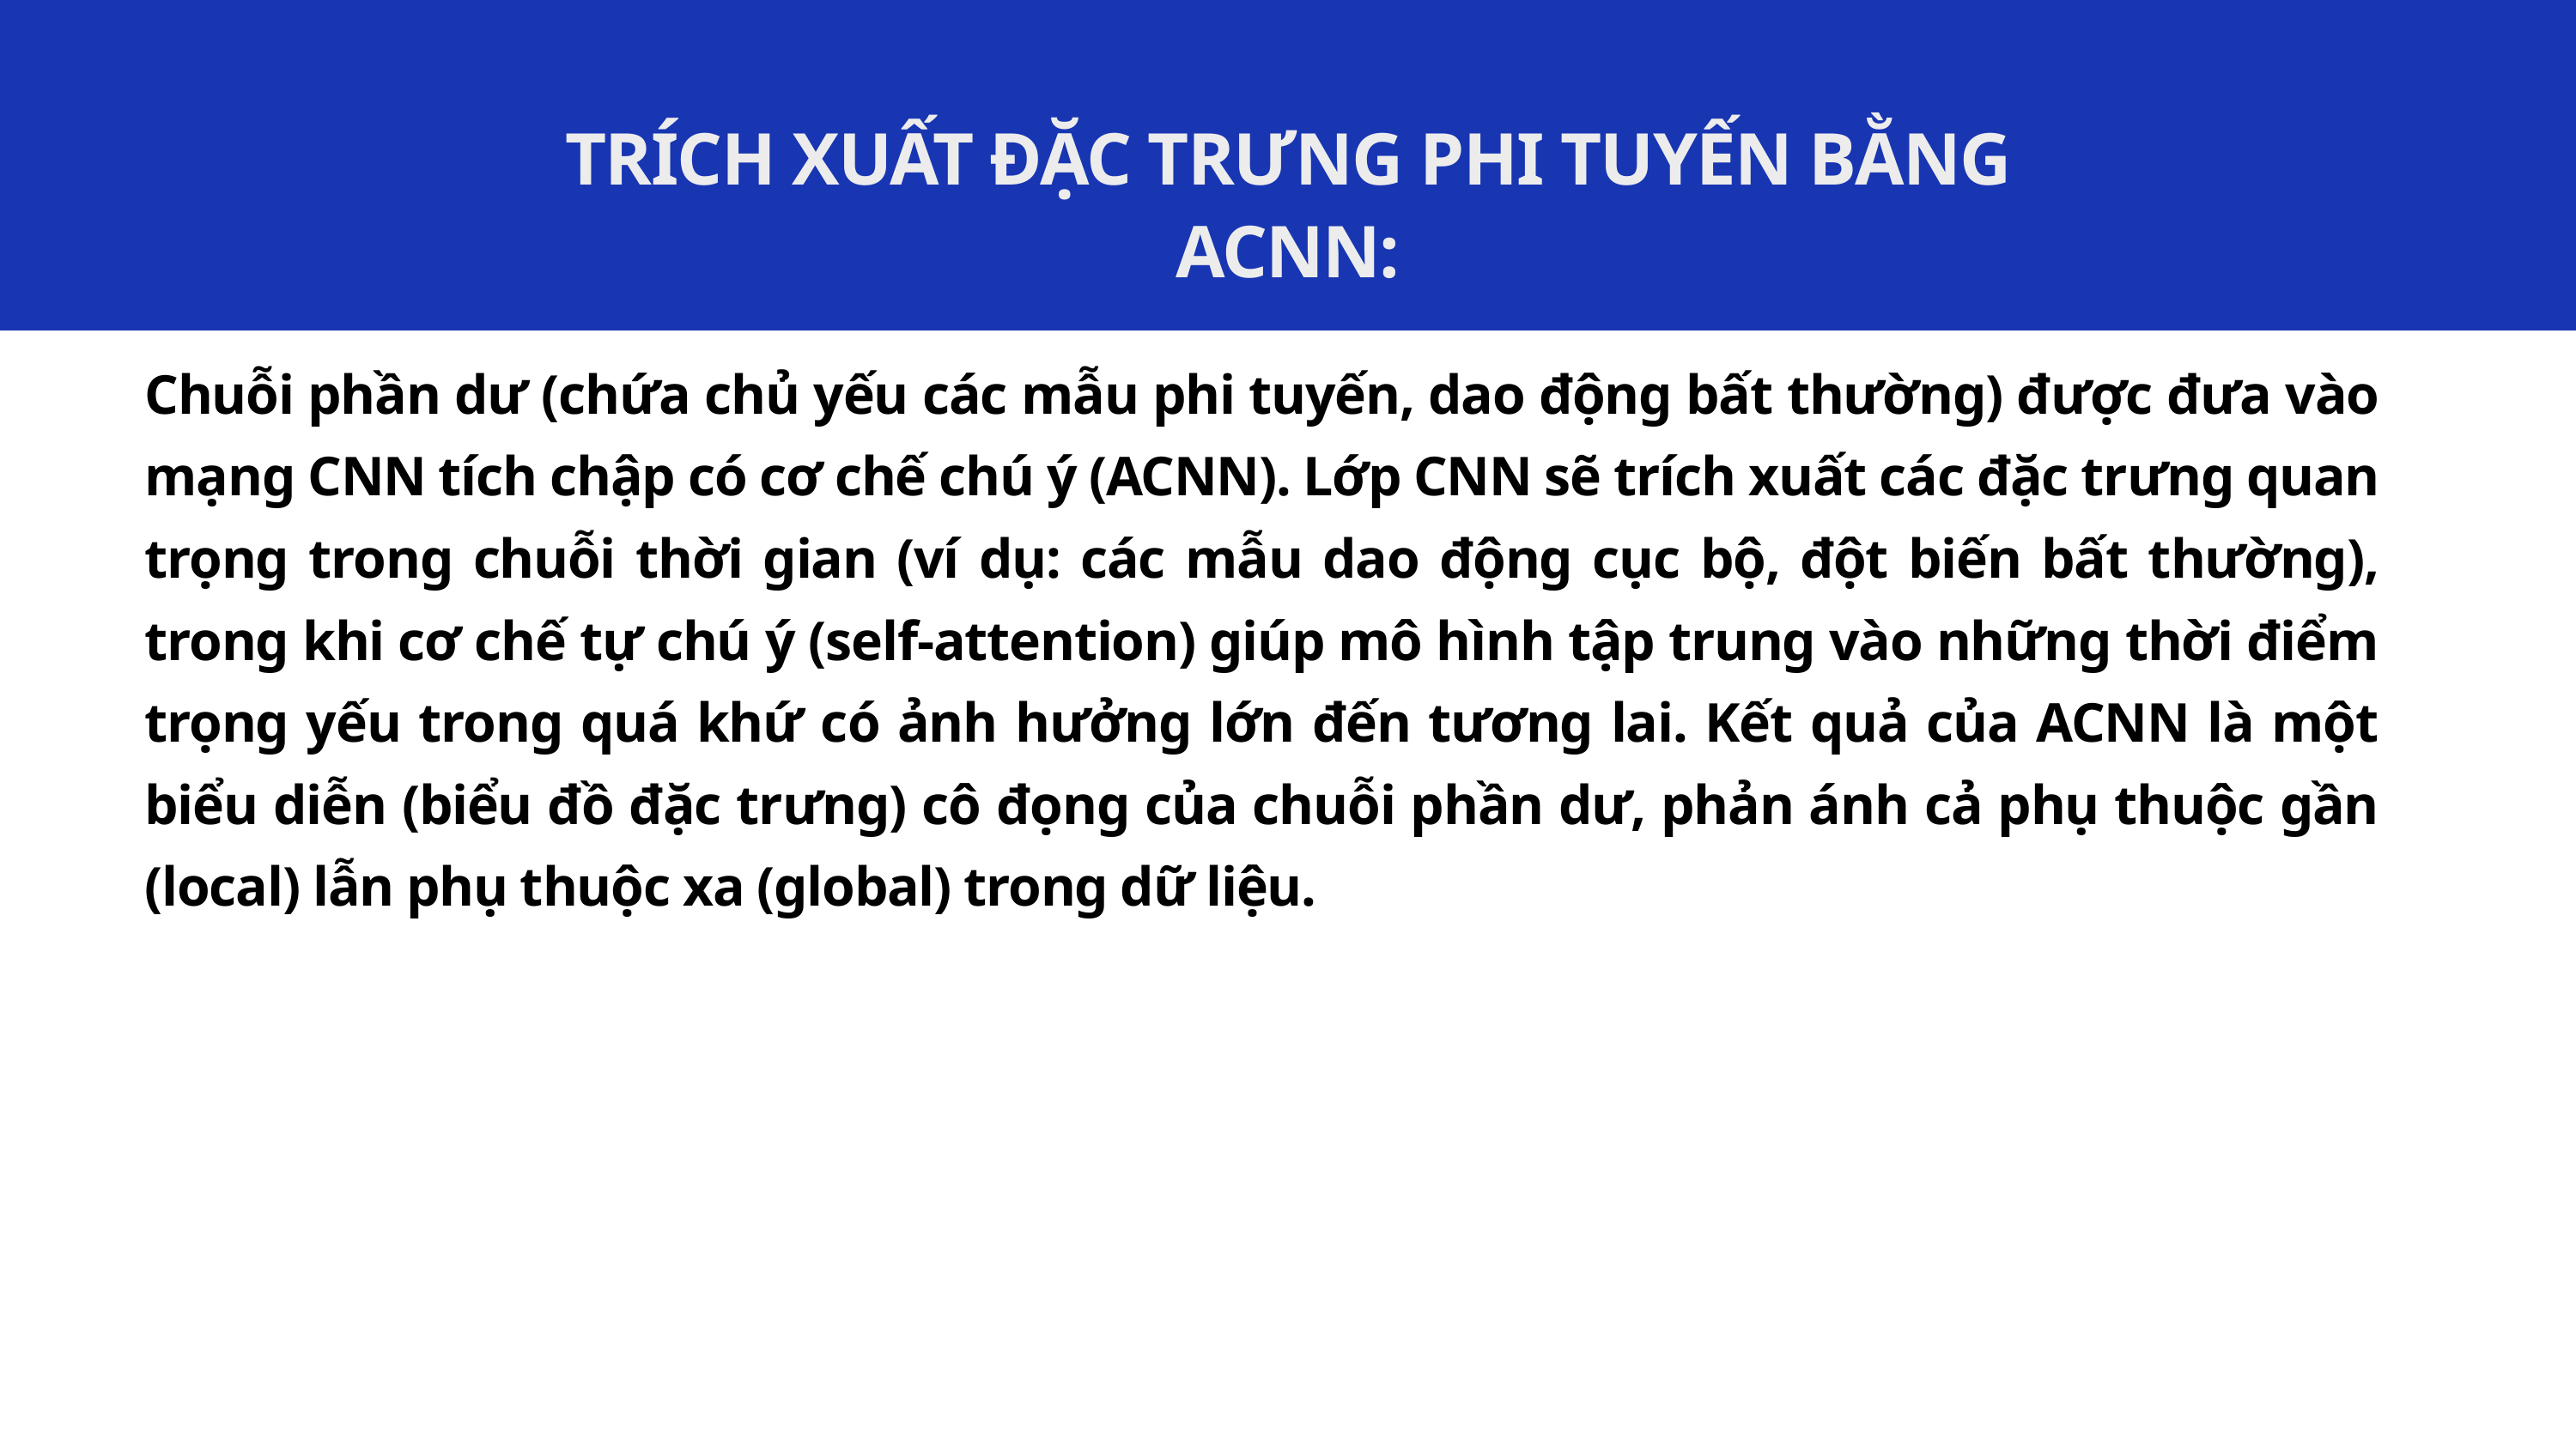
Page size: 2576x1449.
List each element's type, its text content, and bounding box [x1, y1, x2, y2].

text_box Chuỗi phần dư (chứa chủ yếu các mẫu phi tuyến, dao động bất thường) được đưa vào mạng CNN tích chập có cơ chế chú ý (ACNN). Lớp CNN sẽ trích xuất các đặc trưng quan trọng trong chuỗi thời gian (ví dụ: các mẫu dao động cục bộ, đột biến bất thường), trong khi cơ chế tự chú ý (self-attention) giúp mô hình tập trung vào những thời điểm trọng yếu trong quá khứ có ảnh hưởng lớn đến tương lai. Kết quả của ACNN là một biểu diễn (biểu đồ đặc trưng) cô đọng của chuỗi phần dư, phản ánh cả phụ thuộc gần (local) lẫn phụ thuộc xa (global) trong dữ liệu. [144, 343, 2380, 918]
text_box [0, 0, 2576, 331]
